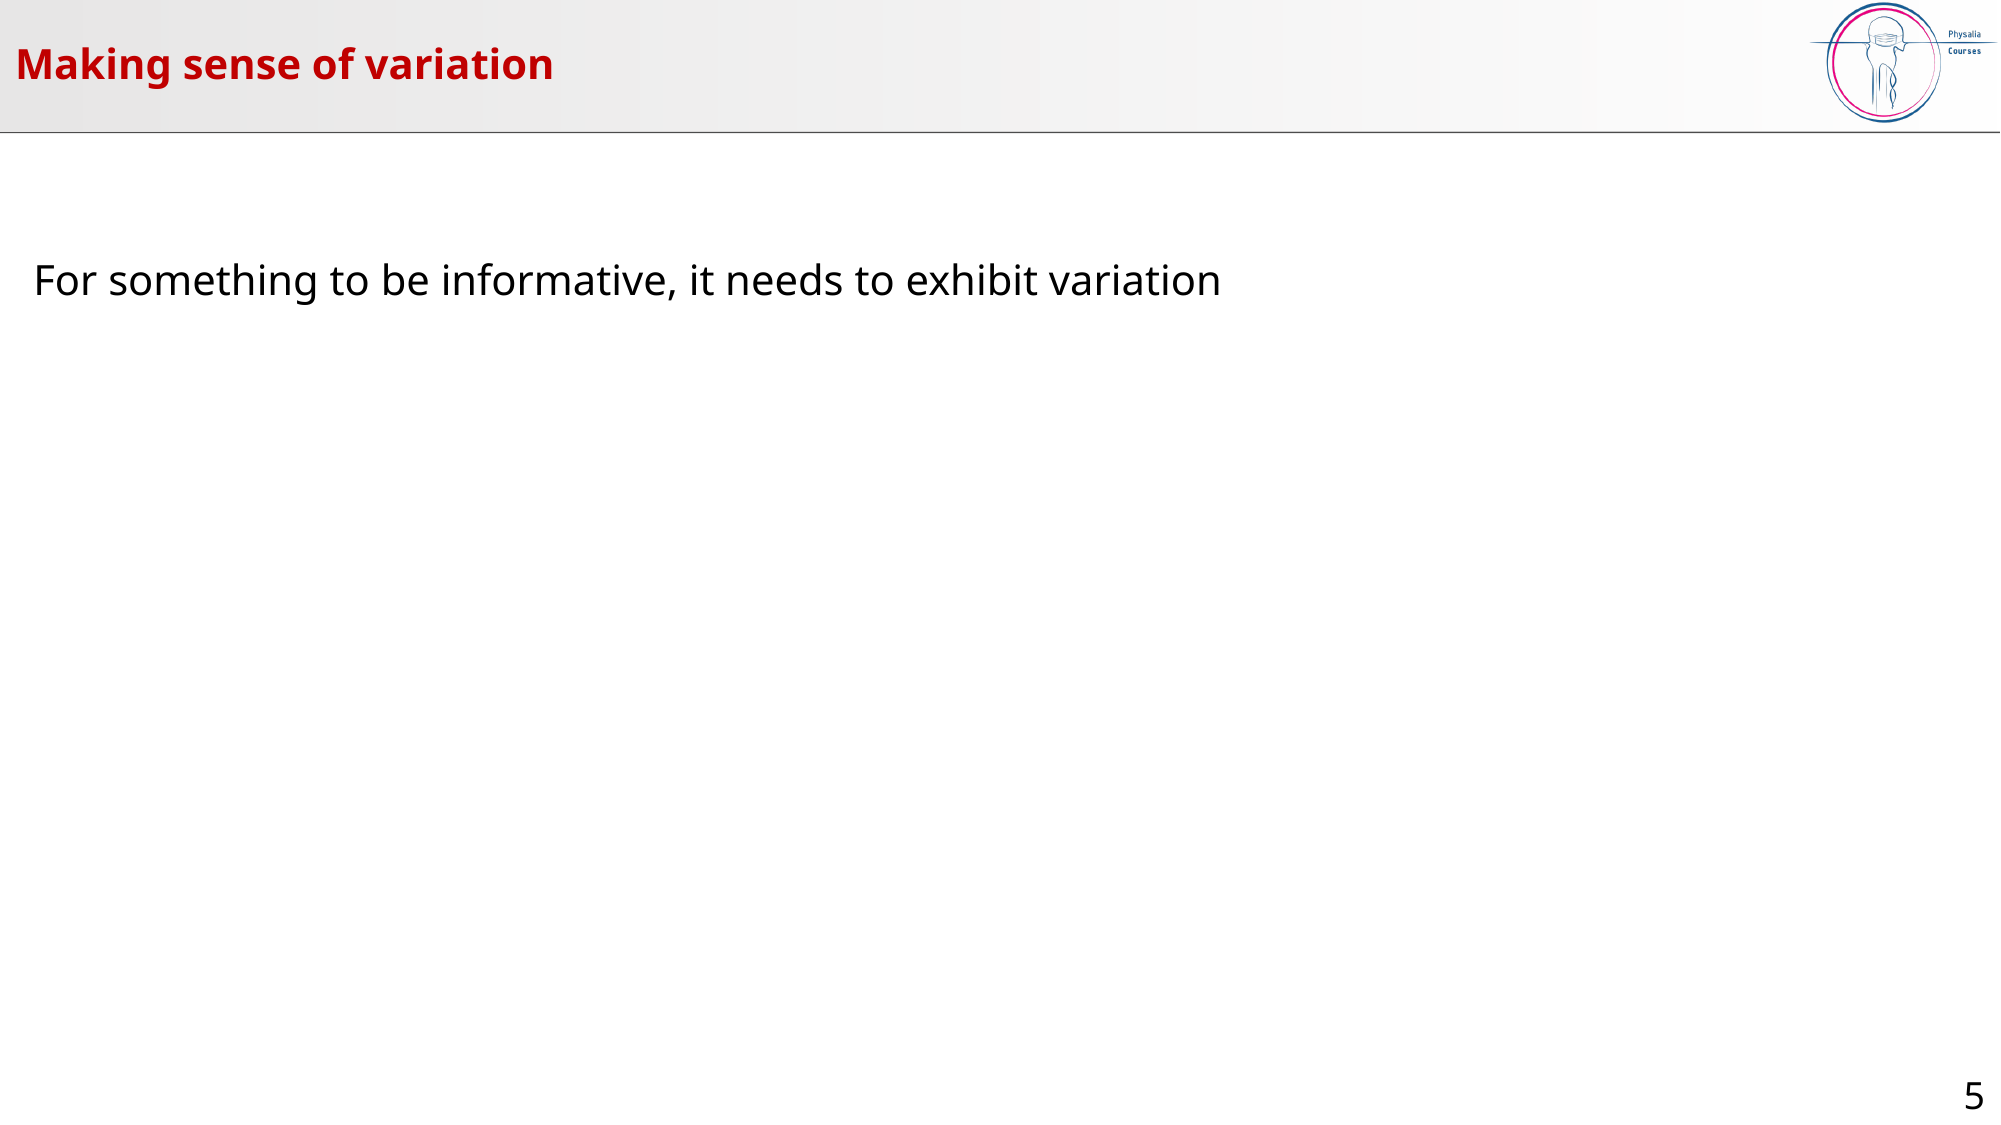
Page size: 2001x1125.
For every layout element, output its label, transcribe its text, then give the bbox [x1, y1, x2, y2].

picture [1773, 0, 2000, 130]
title Making sense of variation [0, 0, 2000, 132]
text_box 5 [1549, 1067, 2000, 1125]
list For something to be informative, it needs to exhibit variation [18, 221, 1975, 1049]
